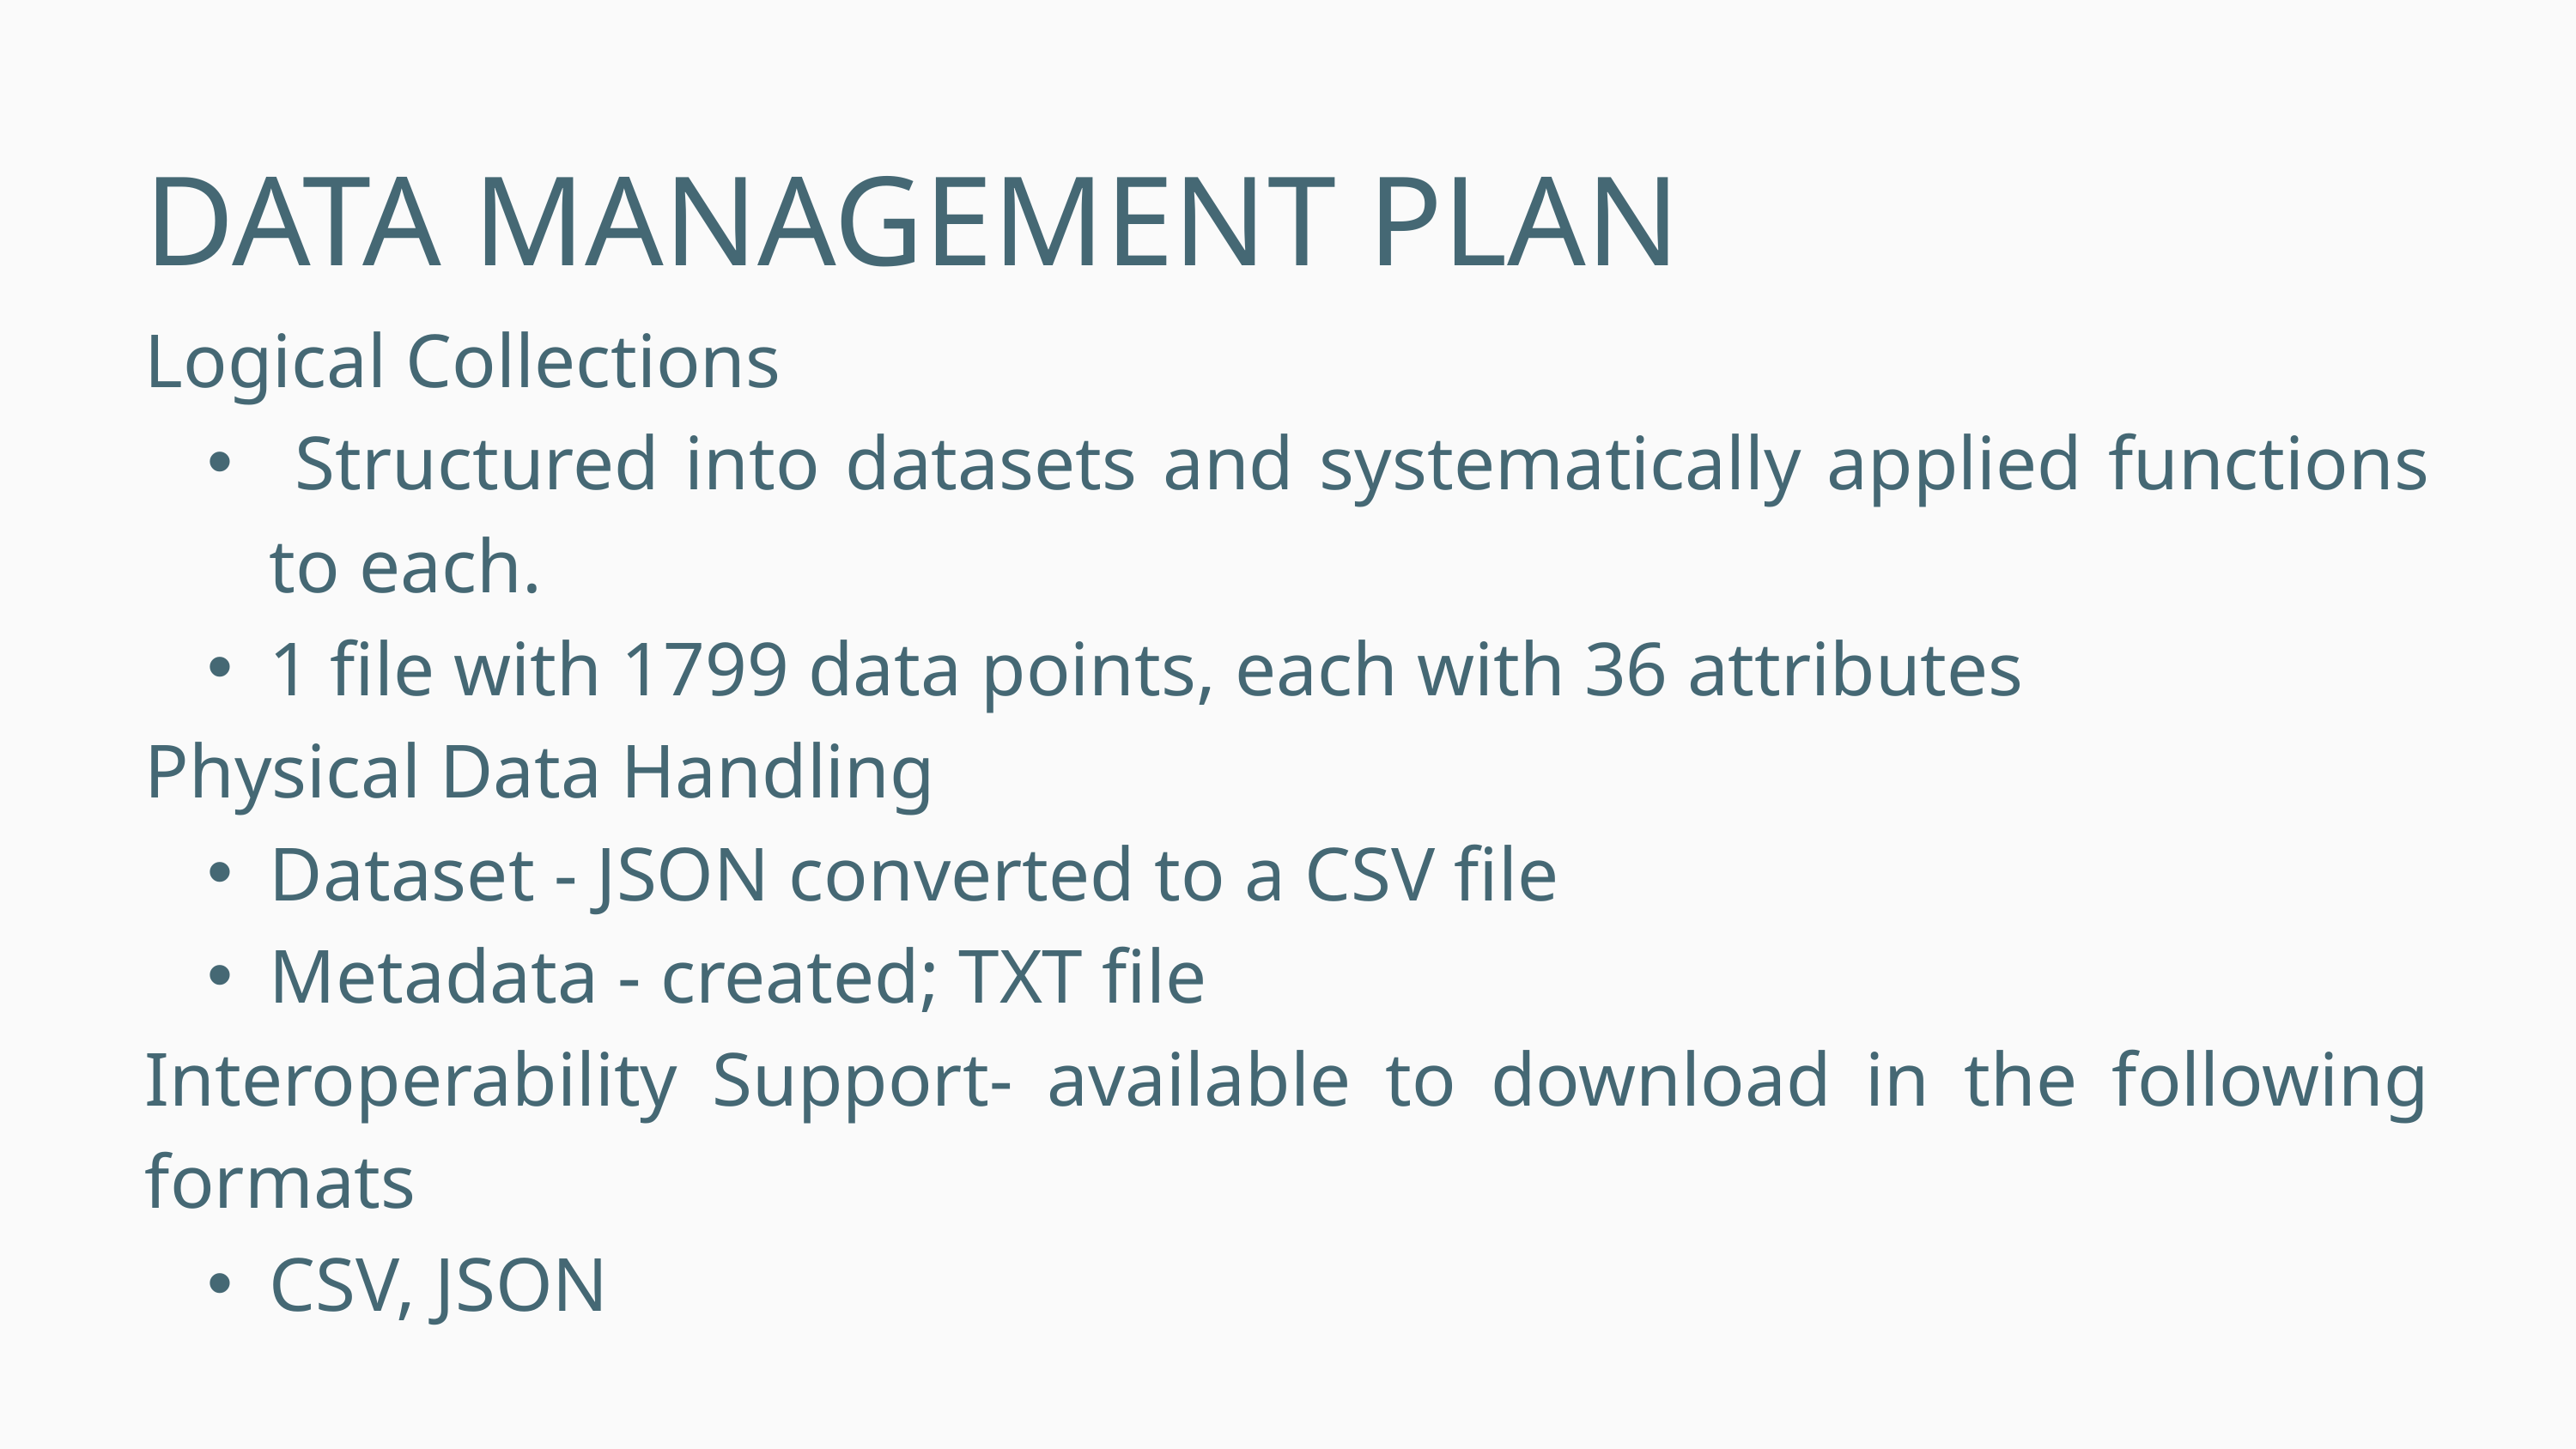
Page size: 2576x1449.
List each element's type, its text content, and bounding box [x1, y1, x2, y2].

text_box Logical Collections Structured into datasets and systematically applied functions to each. 1 file with 1799 data points, each with 36 attributes Physical Data Handling Dataset - JSON converted to a CSV file Metadata - created; TXT file Interoperability Support- available to download in the following formats CSV, JSON [144, 299, 2432, 1416]
text_box DATA MANAGEMENT PLAN [144, 154, 2432, 290]
